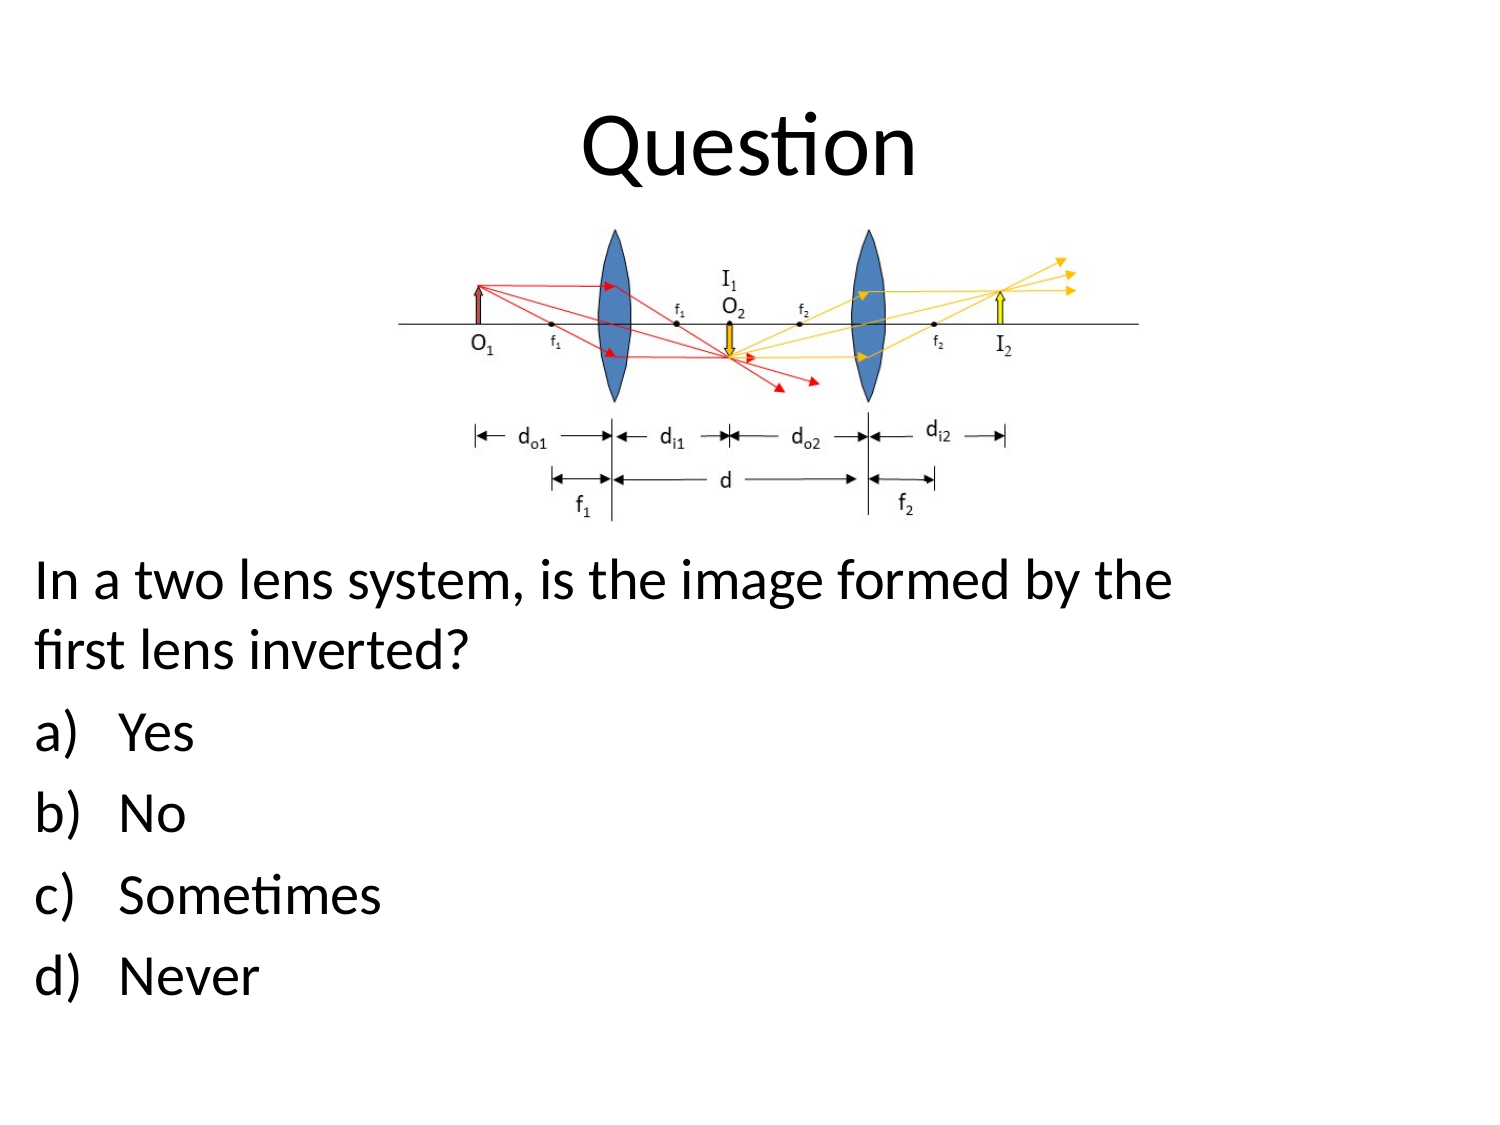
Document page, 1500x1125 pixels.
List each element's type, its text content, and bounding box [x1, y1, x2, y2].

list In a two lens system, is the image formed by the first lens inverted? Yes No Sometimes Never [19, 533, 1268, 1091]
title Question [75, 45, 1425, 233]
picture [398, 228, 1139, 535]
